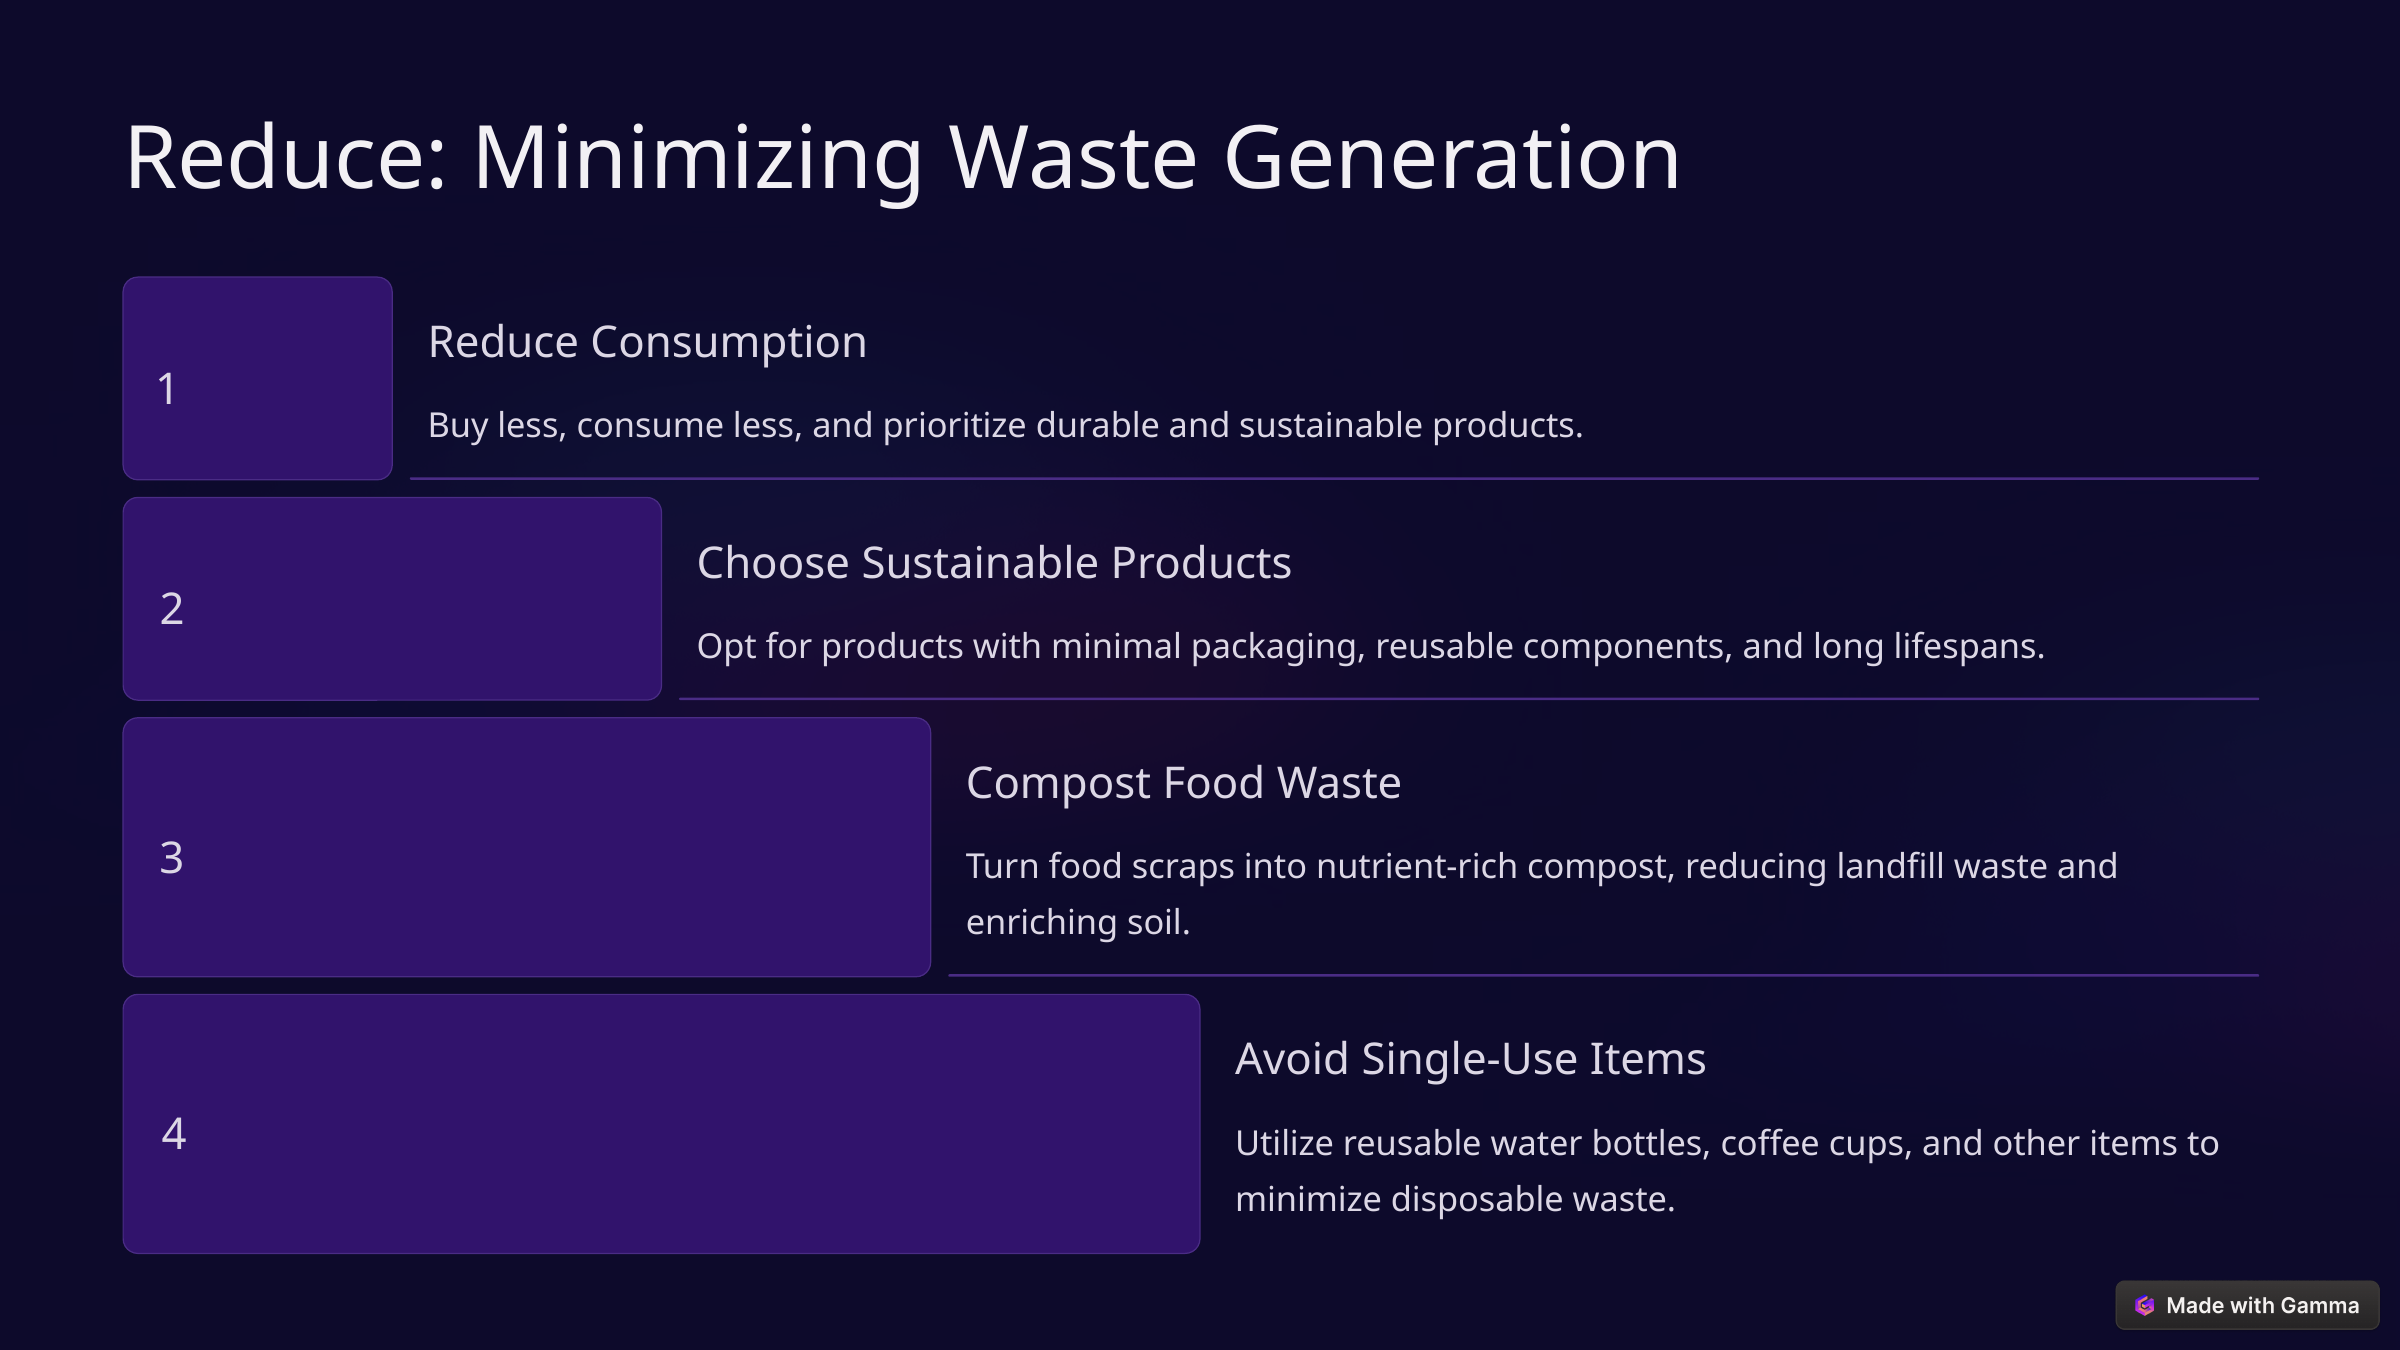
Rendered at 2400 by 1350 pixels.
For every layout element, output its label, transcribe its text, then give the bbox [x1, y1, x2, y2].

text_box Buy less, consume less, and prioritize durable and sustainable products. [427, 388, 1534, 445]
text_box Reduce: Minimizing Waste Generation [123, 96, 1811, 207]
text_box [679, 697, 2260, 701]
text_box Turn food scraps into nutrient-rich compost, reducing landfill waste and enriching soil. [965, 829, 2242, 942]
text_box Choose Sustainable Products [696, 532, 1340, 588]
text_box [123, 994, 1201, 1254]
text_box Opt for products with minimal packaging, reusable components, and long lifespans. [696, 608, 1983, 665]
text_box [123, 497, 662, 701]
text_box 3 [159, 812, 185, 883]
text_box [123, 717, 931, 977]
text_box 2 [159, 563, 185, 634]
text_box Avoid Single-Use Items [1235, 1029, 1743, 1085]
text_box Compost Food Waste [965, 752, 1440, 808]
text_box Utilize reusable water bottles, coffee cups, and other items to minimize disposable waste. [1235, 1105, 2242, 1219]
text_box Reduce Consumption [427, 312, 910, 368]
picture [2106, 1271, 2389, 1339]
text_box 1 [159, 343, 176, 414]
text_box [123, 277, 393, 480]
text_box 4 [159, 1088, 189, 1160]
